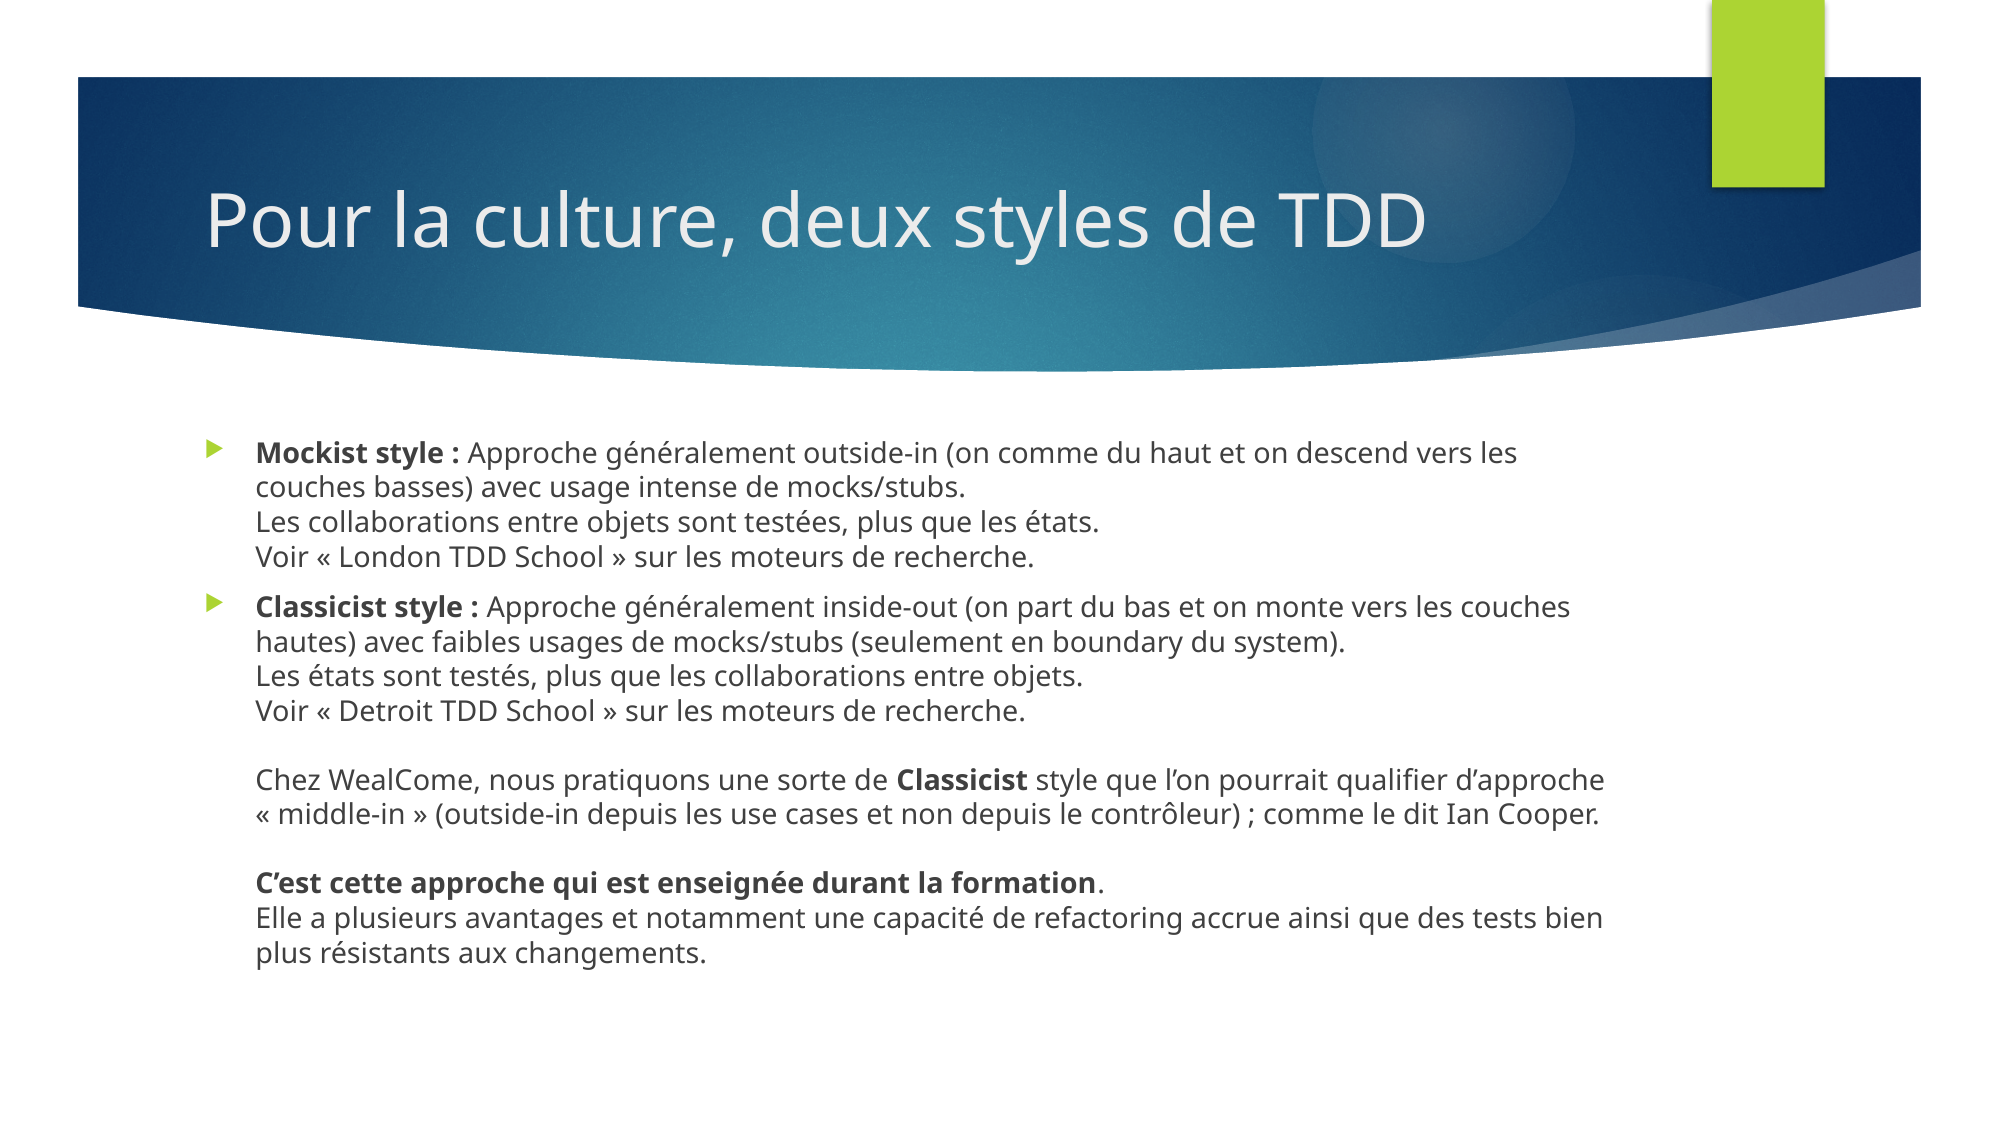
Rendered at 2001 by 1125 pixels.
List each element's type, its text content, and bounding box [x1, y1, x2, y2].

title Pour la culture, deux styles de TDD [189, 159, 1627, 276]
list Mockist style : Approche généralement outside-in (on comme du haut et on descend vers les couches basses) avec usage intense de mocks/stubs. Les collaborations entre objets sont testées, plus que les états. Voir « London TDD School » sur les moteurs de recherche. Classicist style : Approche généralement inside-out (on part du bas et on monte vers les couches hautes) avec faibles usages de mocks/stubs (seulement en boundary du system). Les états sont testés, plus que les collaborations entre objets. Voir « Detroit TDD School » sur les moteurs de recherche. Chez WealCome, nous pratiquons une sorte de Classicist style que l’on pourrait qualifier d’approche « middle-in » (outside-in depuis les use cases et non depuis le contrôleur) ; comme le dit Ian Cooper. C’est cette approche qui est enseignée durant la formation. Elle a plusieurs avantages et notamment une capacité de refactoring accrue ainsi que des tests bien plus résistants aux changements. [189, 427, 1627, 988]
